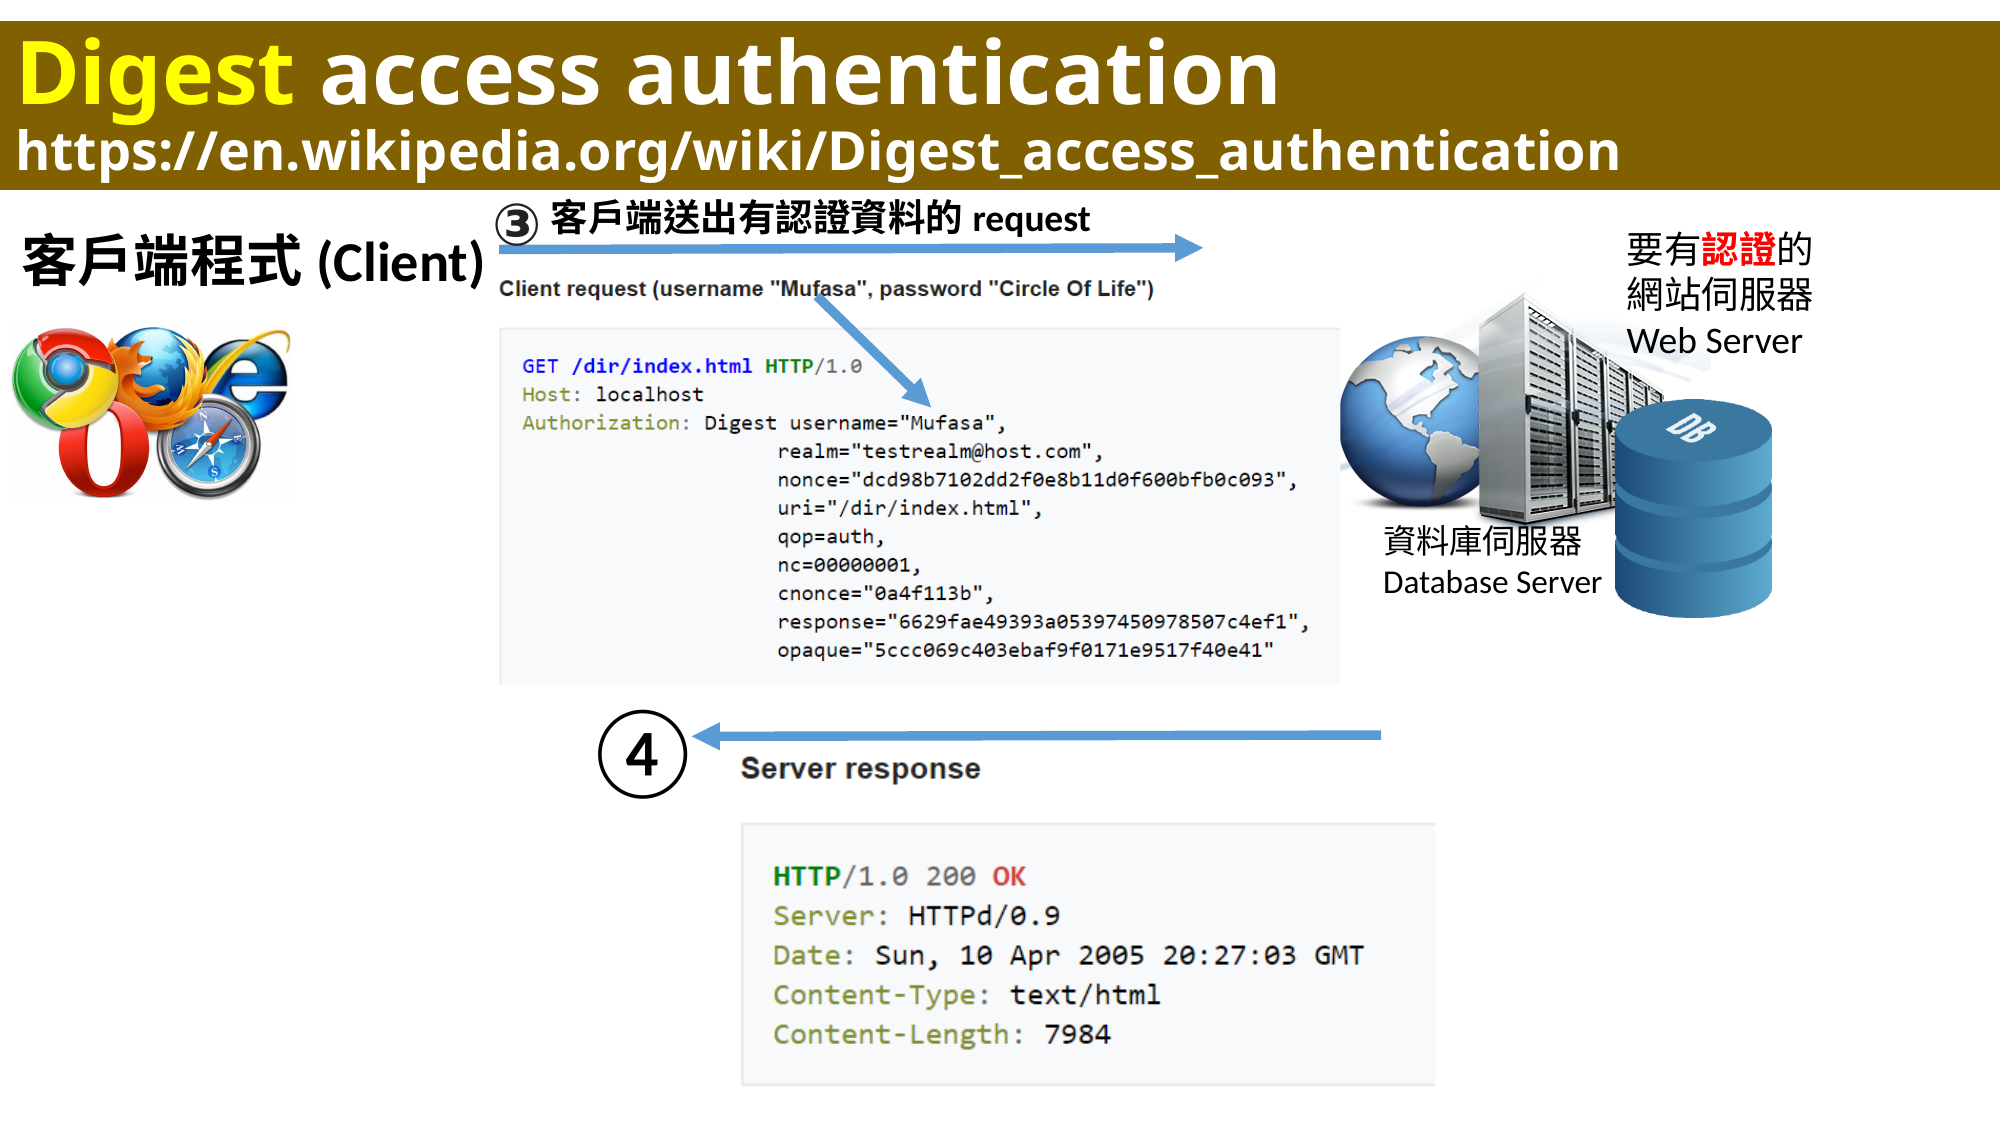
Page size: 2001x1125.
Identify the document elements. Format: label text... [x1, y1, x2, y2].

text_box 客戶端程式(Client) [6, 218, 501, 301]
text_box ③ [477, 179, 557, 264]
picture [489, 265, 1772, 685]
text_box 要有認證的 網站伺服器 Web Server [1611, 219, 1830, 369]
text_box ④ [567, 685, 719, 810]
text_box 客戶端送出有認證資料的request [536, 186, 1115, 247]
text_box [816, 295, 932, 408]
text_box 資料庫伺服器 Database Server [1368, 573, 1615, 608]
title Digest access authentication https://en.wikipedia.org/wiki/Digest_access_authentication [0, 21, 2000, 190]
picture [712, 741, 1436, 1107]
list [10, 326, 292, 503]
